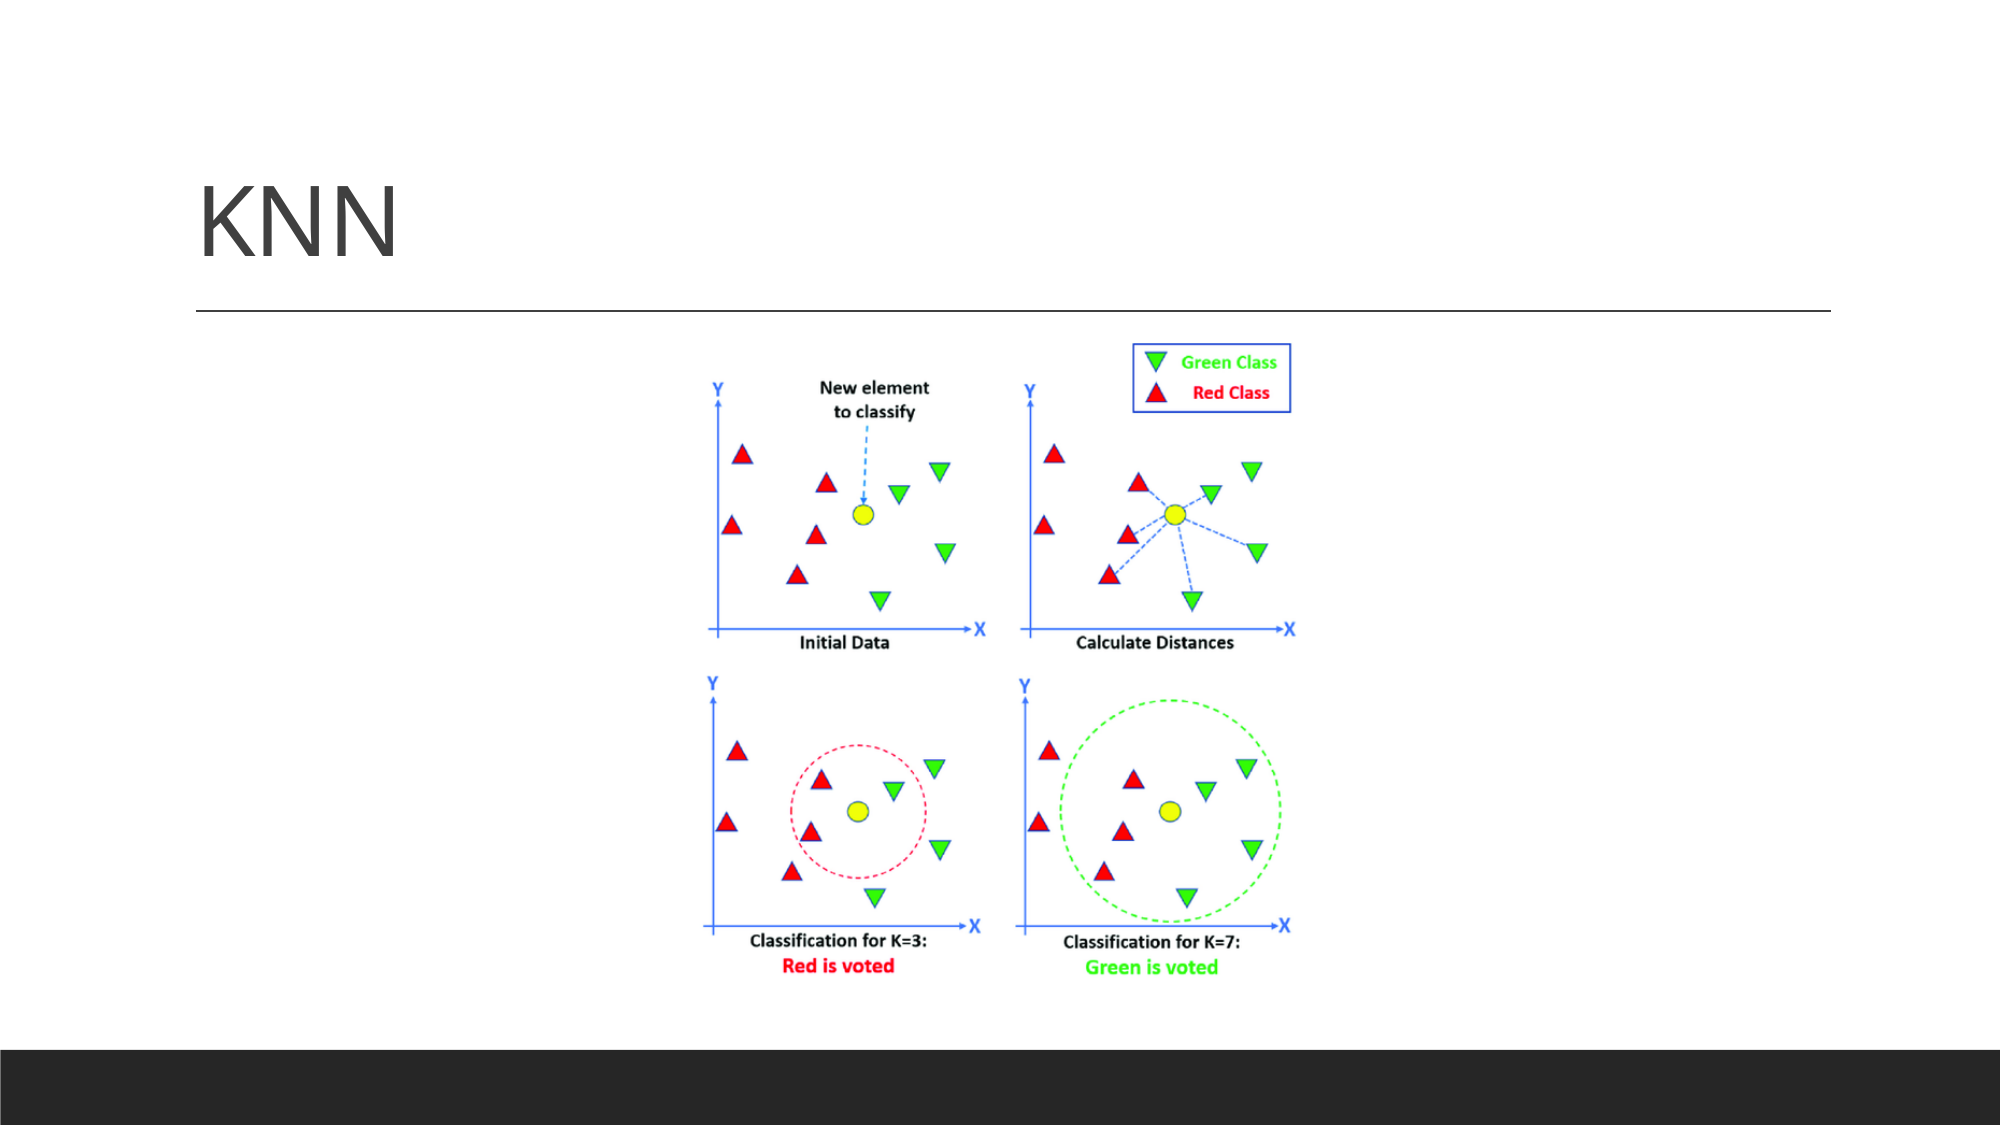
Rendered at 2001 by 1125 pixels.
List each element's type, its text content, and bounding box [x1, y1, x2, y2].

title KNN [180, 47, 1830, 285]
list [542, 341, 1458, 985]
